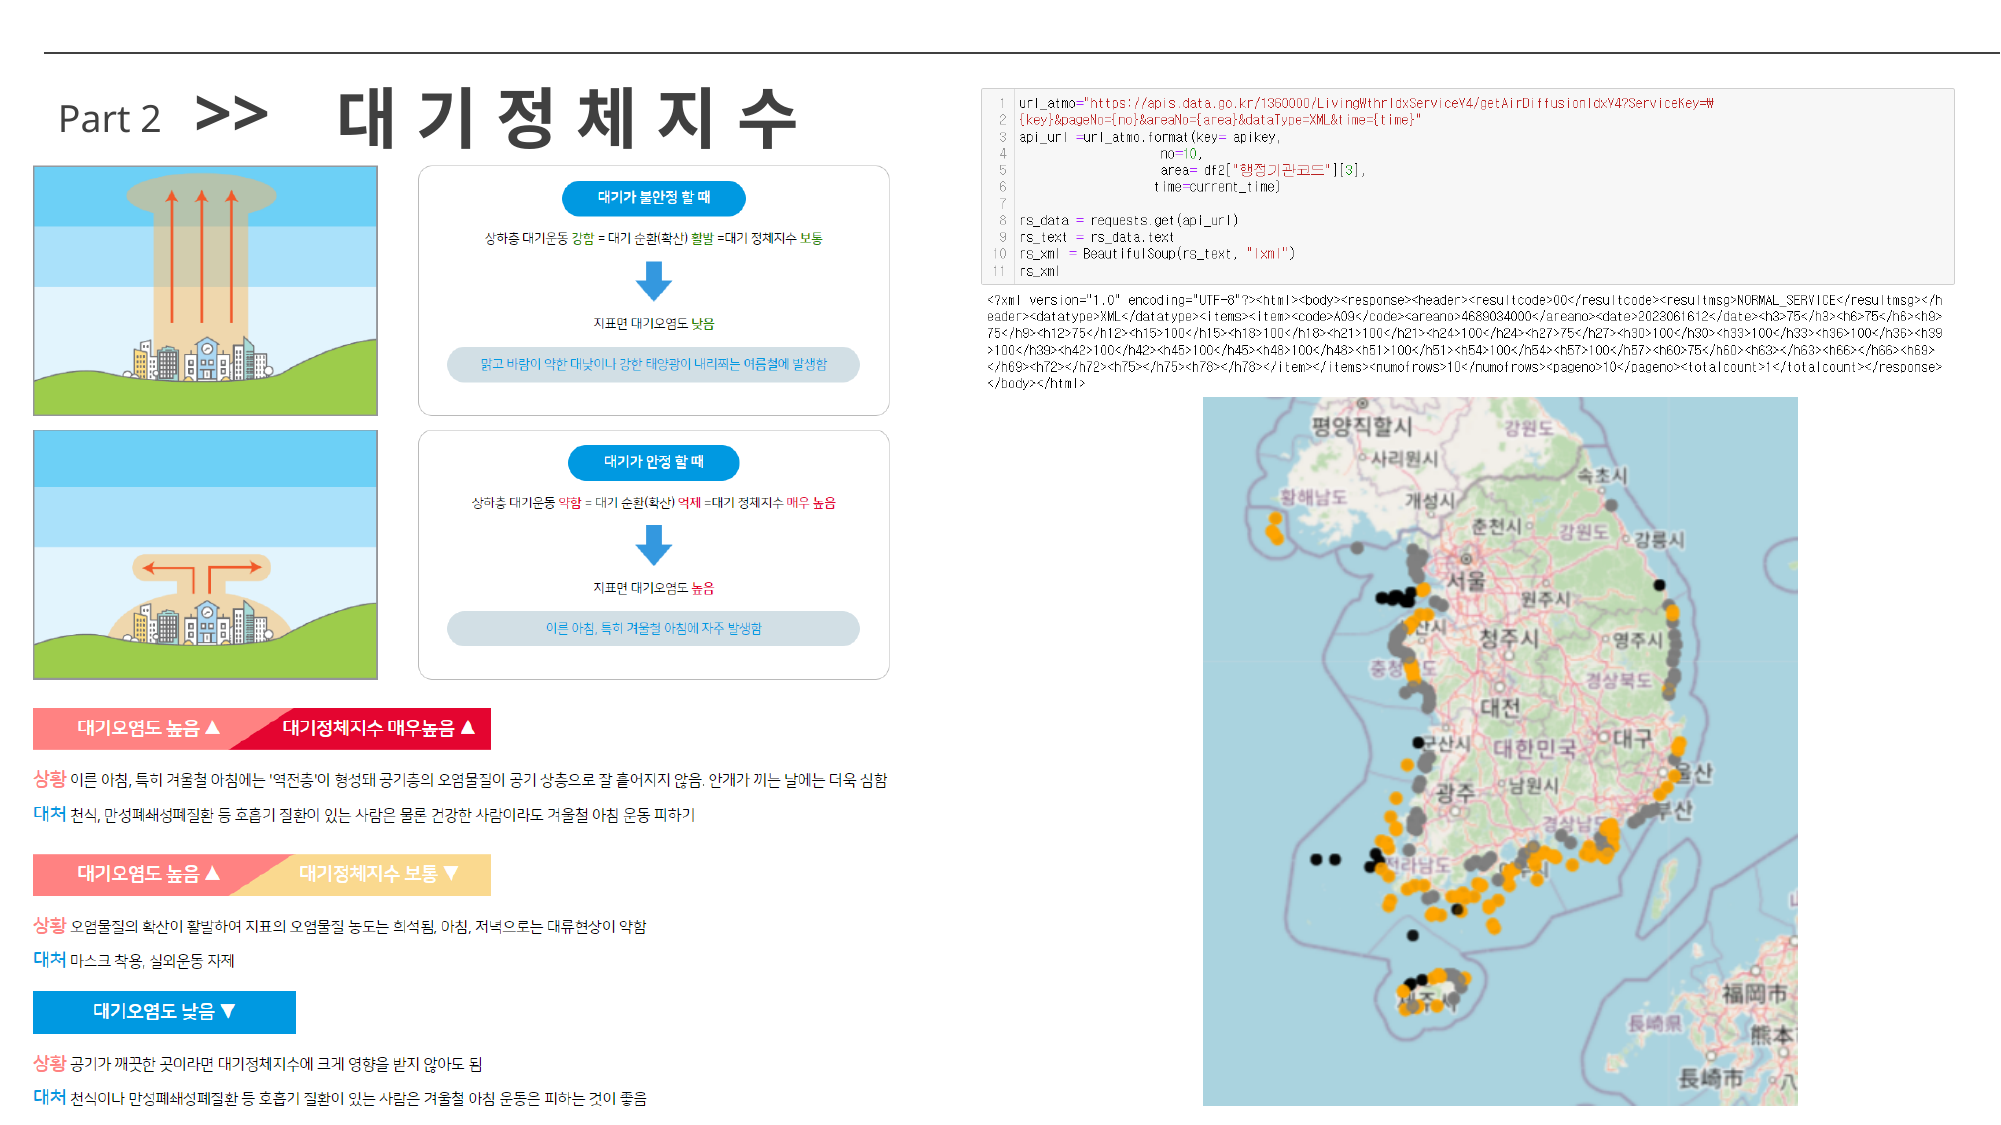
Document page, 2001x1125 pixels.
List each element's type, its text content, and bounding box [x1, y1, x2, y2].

text_box >> [179, 63, 286, 159]
picture [977, 84, 1960, 395]
picture [28, 159, 896, 690]
picture [28, 702, 896, 1114]
picture [1203, 397, 1798, 1106]
text_box 대 기 정 체 지 수 [321, 69, 815, 159]
text_box Part 2 [43, 87, 177, 147]
